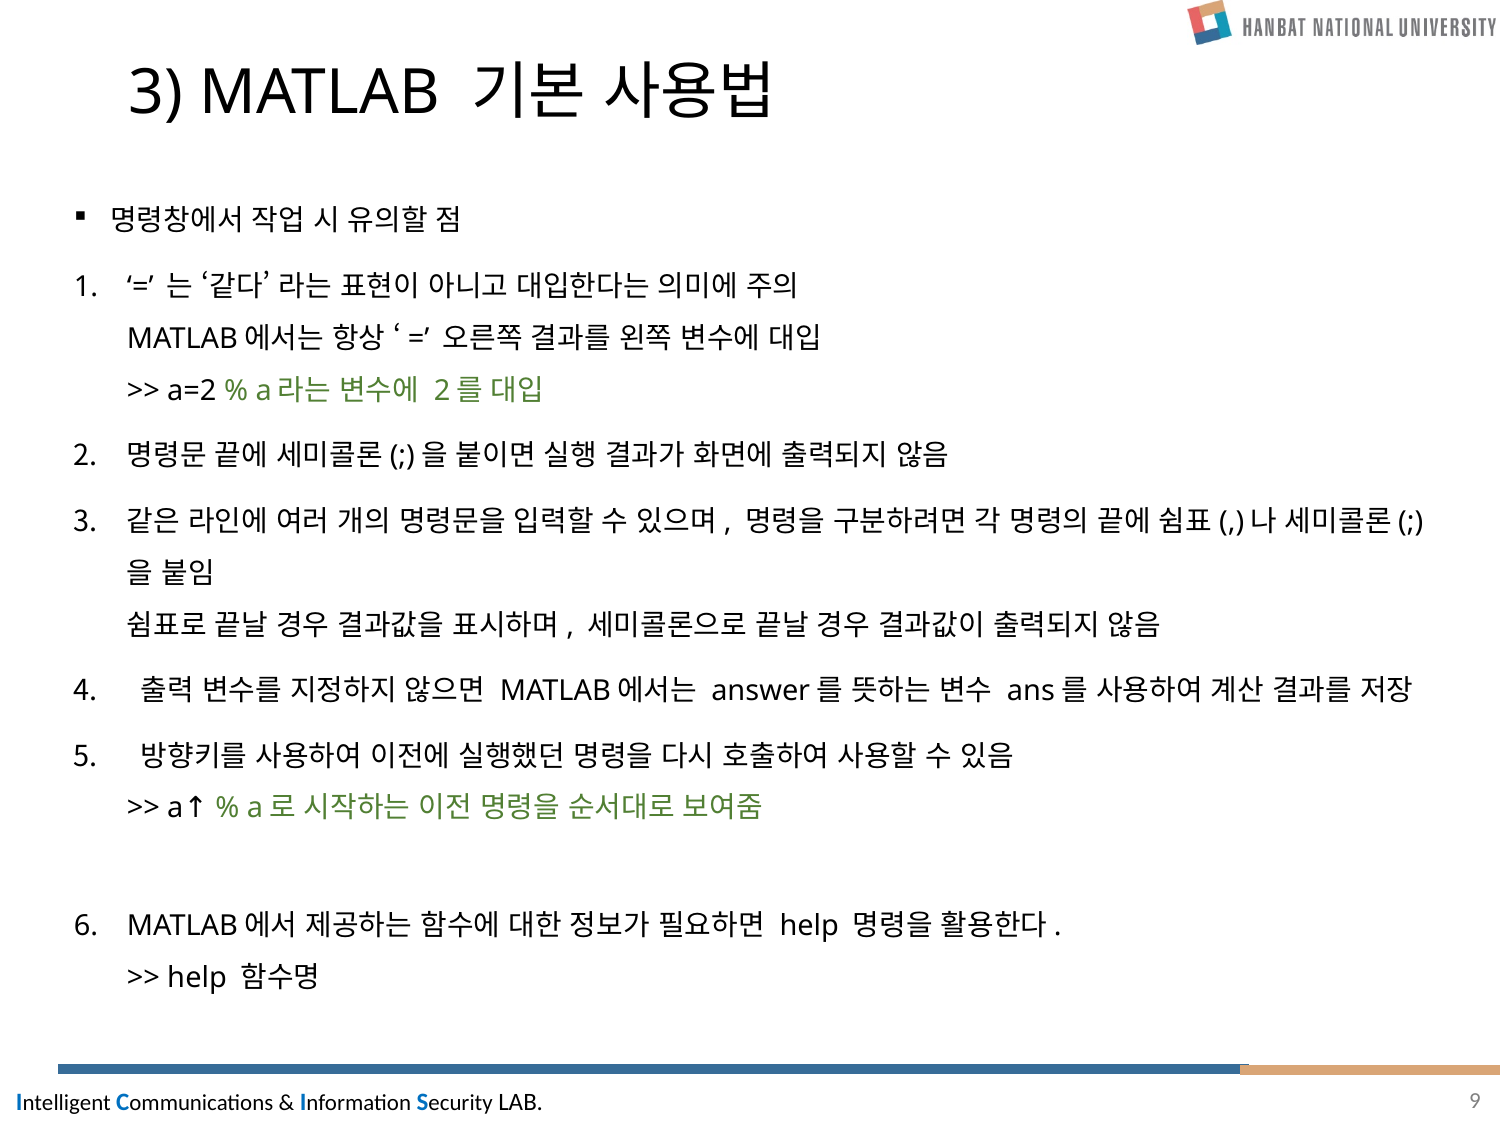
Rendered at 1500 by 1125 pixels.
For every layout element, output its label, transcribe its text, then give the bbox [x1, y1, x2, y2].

title 3) MATLAB 기본 사용법 [59, 29, 1441, 148]
picture [1187, 0, 1496, 45]
list 명령창에서 작업 시 유의할 점 ‘=’ 는 ‘같다’ 라는 표현이 아니고 대입한다는 의미에 주의 MATLAB에서는 항상 ‘=’ 오른쪽 결과를 왼쪽 변수에 대입 >> a=2 % a라는 변수에 2를 대입 명령문 끝에 세미콜론(;)을 붙이면 실행 결과가 화면에 출력되지 않음 같은 라인에 여러 개의 명령문을 입력할 수 있으며, 명령을 구분하려면 각 명령의 끝에 쉼표(,)나 세미콜론(;)을 붙임 쉼표로 끝날 경우 결과값을 표시하며, 세미콜론으로 끝날 경우 결과값이 출력되지 않음 출력 변수를 지정하지 않으면 MATLAB에서는 answer를 뜻하는 변수 ans를 사용하여 계산 결과를 저장 방향키를 사용하여 이전에 실행했던 명령을 다시 호출하여 사용할 수 있음 >> a↑ % a로 시작하는 이전 명령을 순서대로 보여줌 MATLAB에서 제공하는 함수에 대한 정보가 필요하면 help 명령을 활용한다. >> help 함수명 [59, 177, 1441, 1063]
slide_number 9 [1158, 1077, 1496, 1125]
